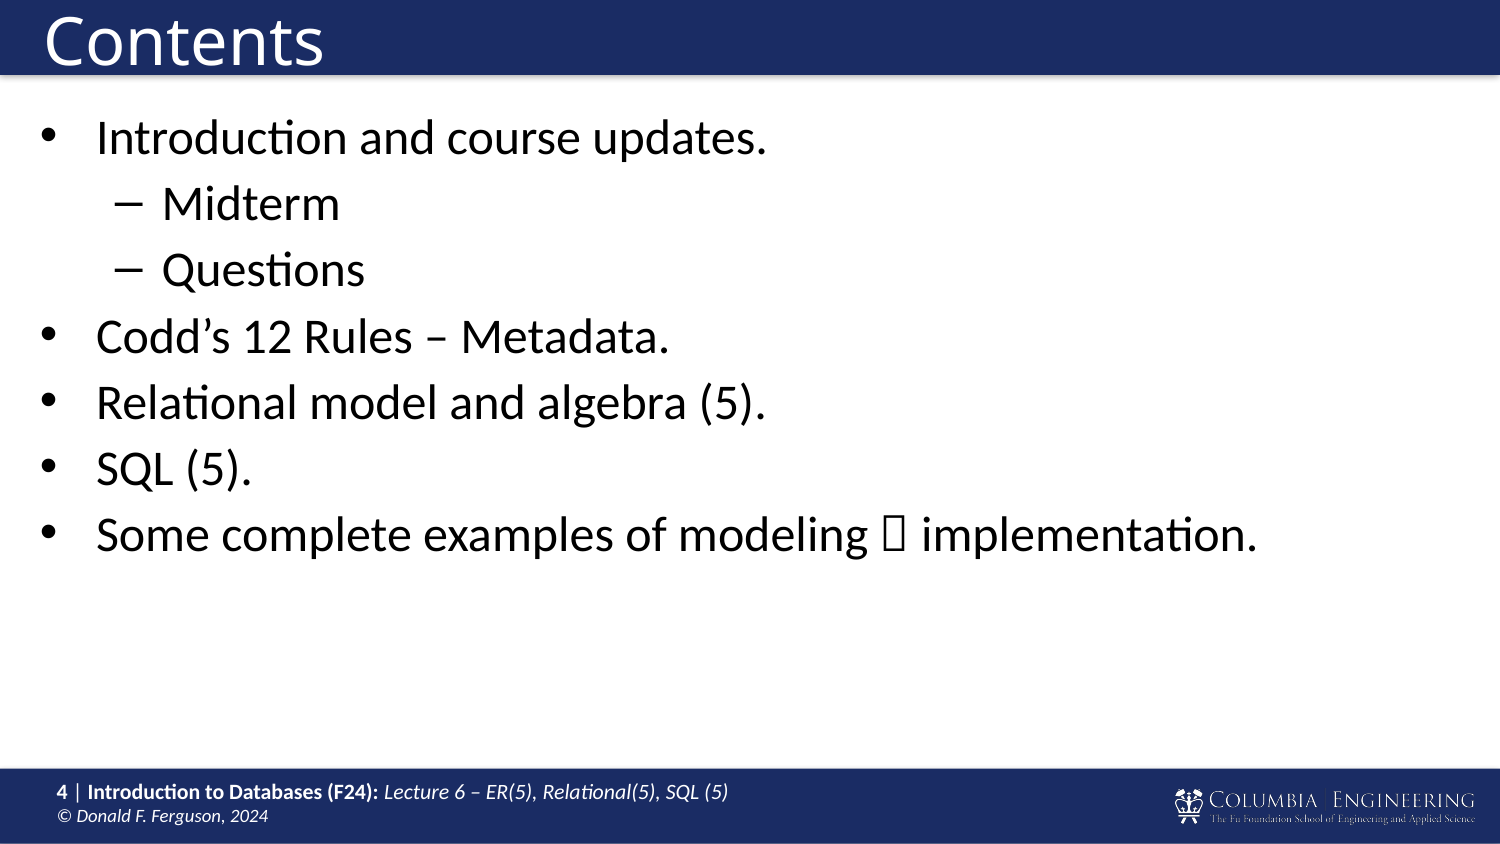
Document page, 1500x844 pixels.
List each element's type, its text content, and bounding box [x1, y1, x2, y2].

list Introduction and course updates. Midterm Questions Codd’s 12 Rules – Metadata. Relational model and algebra (5). SQL (5). Some complete examples of modeling  implementation. [24, 96, 1475, 722]
title Contents [28, 0, 1450, 73]
